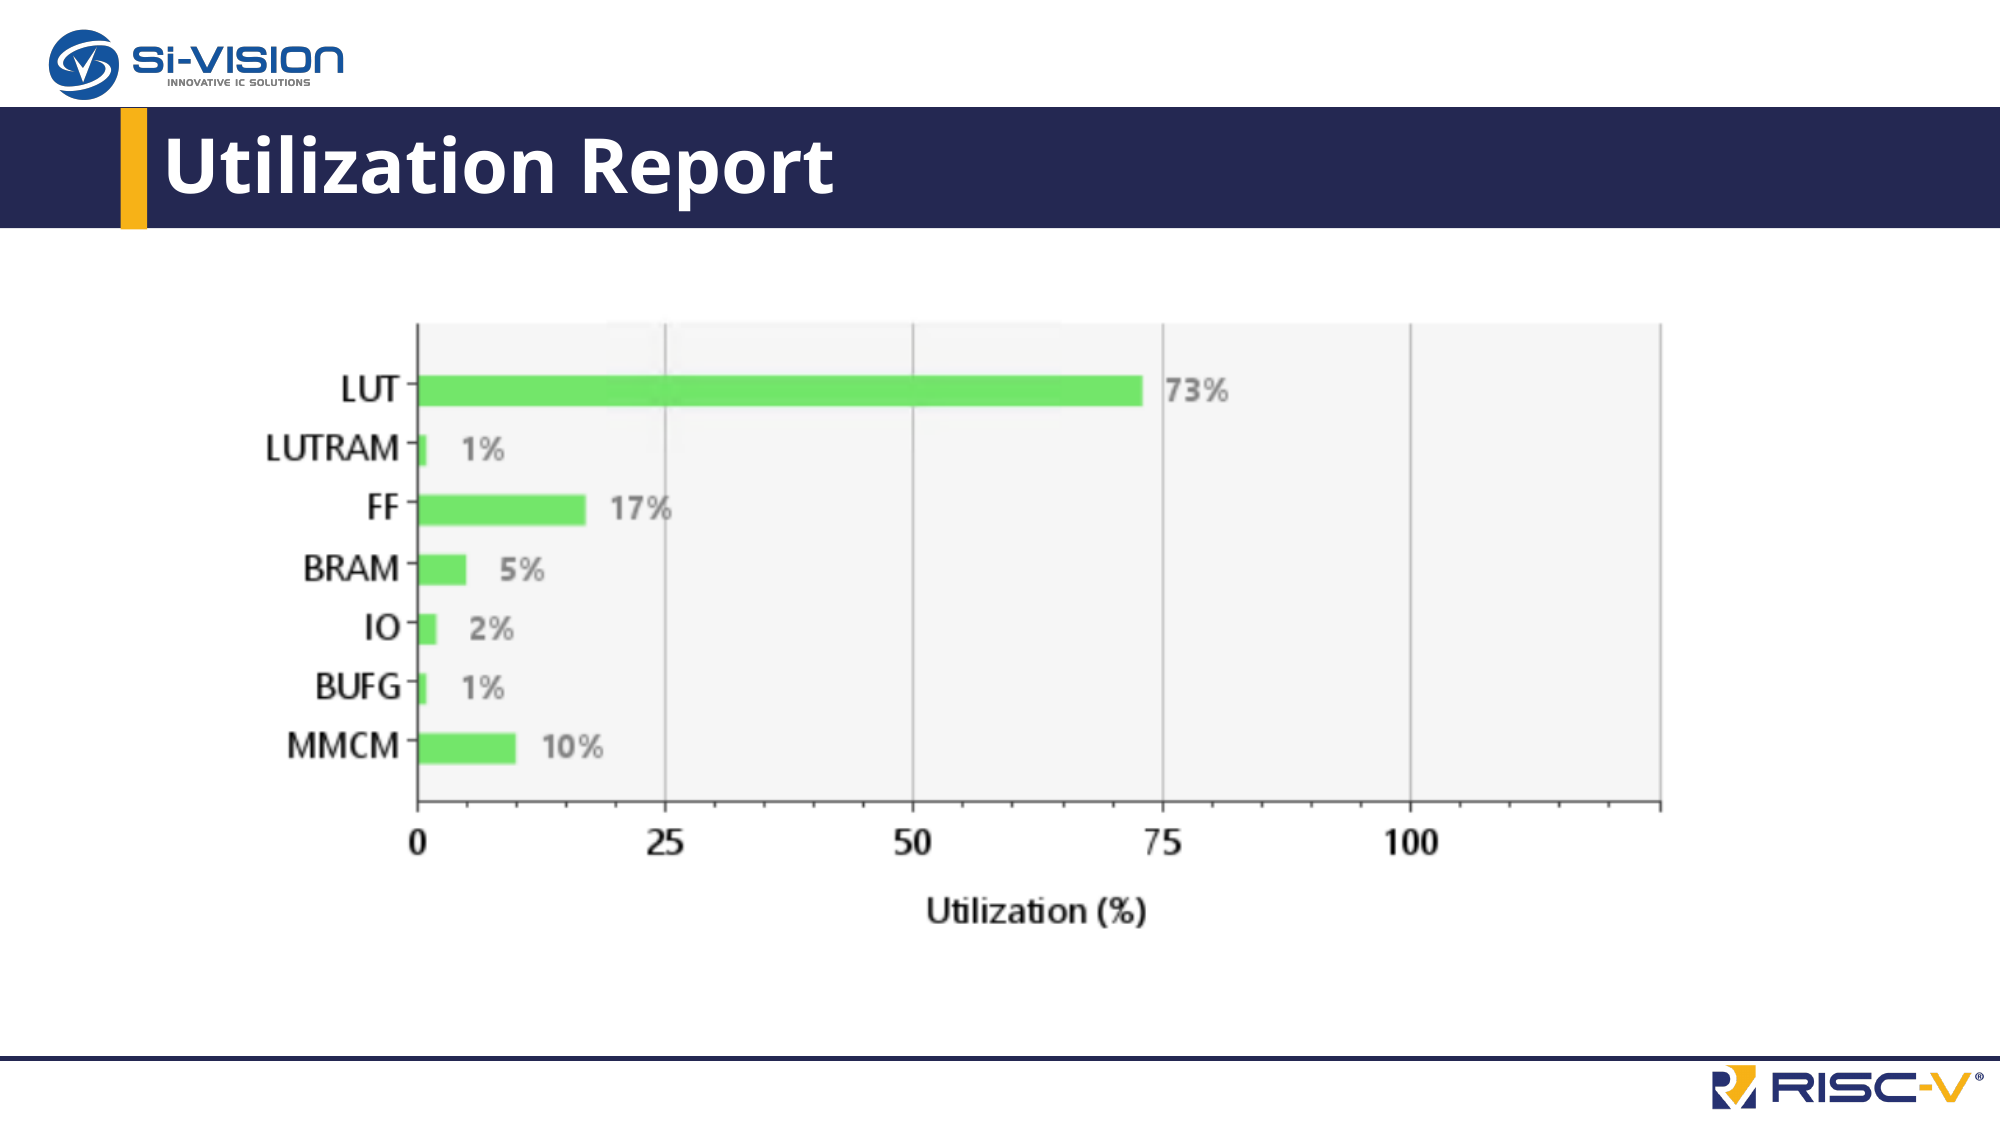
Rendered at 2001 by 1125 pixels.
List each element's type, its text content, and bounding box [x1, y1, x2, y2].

text_box [0, 106, 120, 229]
picture [40, 14, 352, 112]
picture [1702, 1059, 1992, 1125]
picture [222, 284, 1776, 949]
title Utilization Report [148, 120, 1723, 218]
text_box [120, 112, 148, 230]
picture [1702, 1047, 1992, 1058]
text_box [148, 106, 2000, 229]
